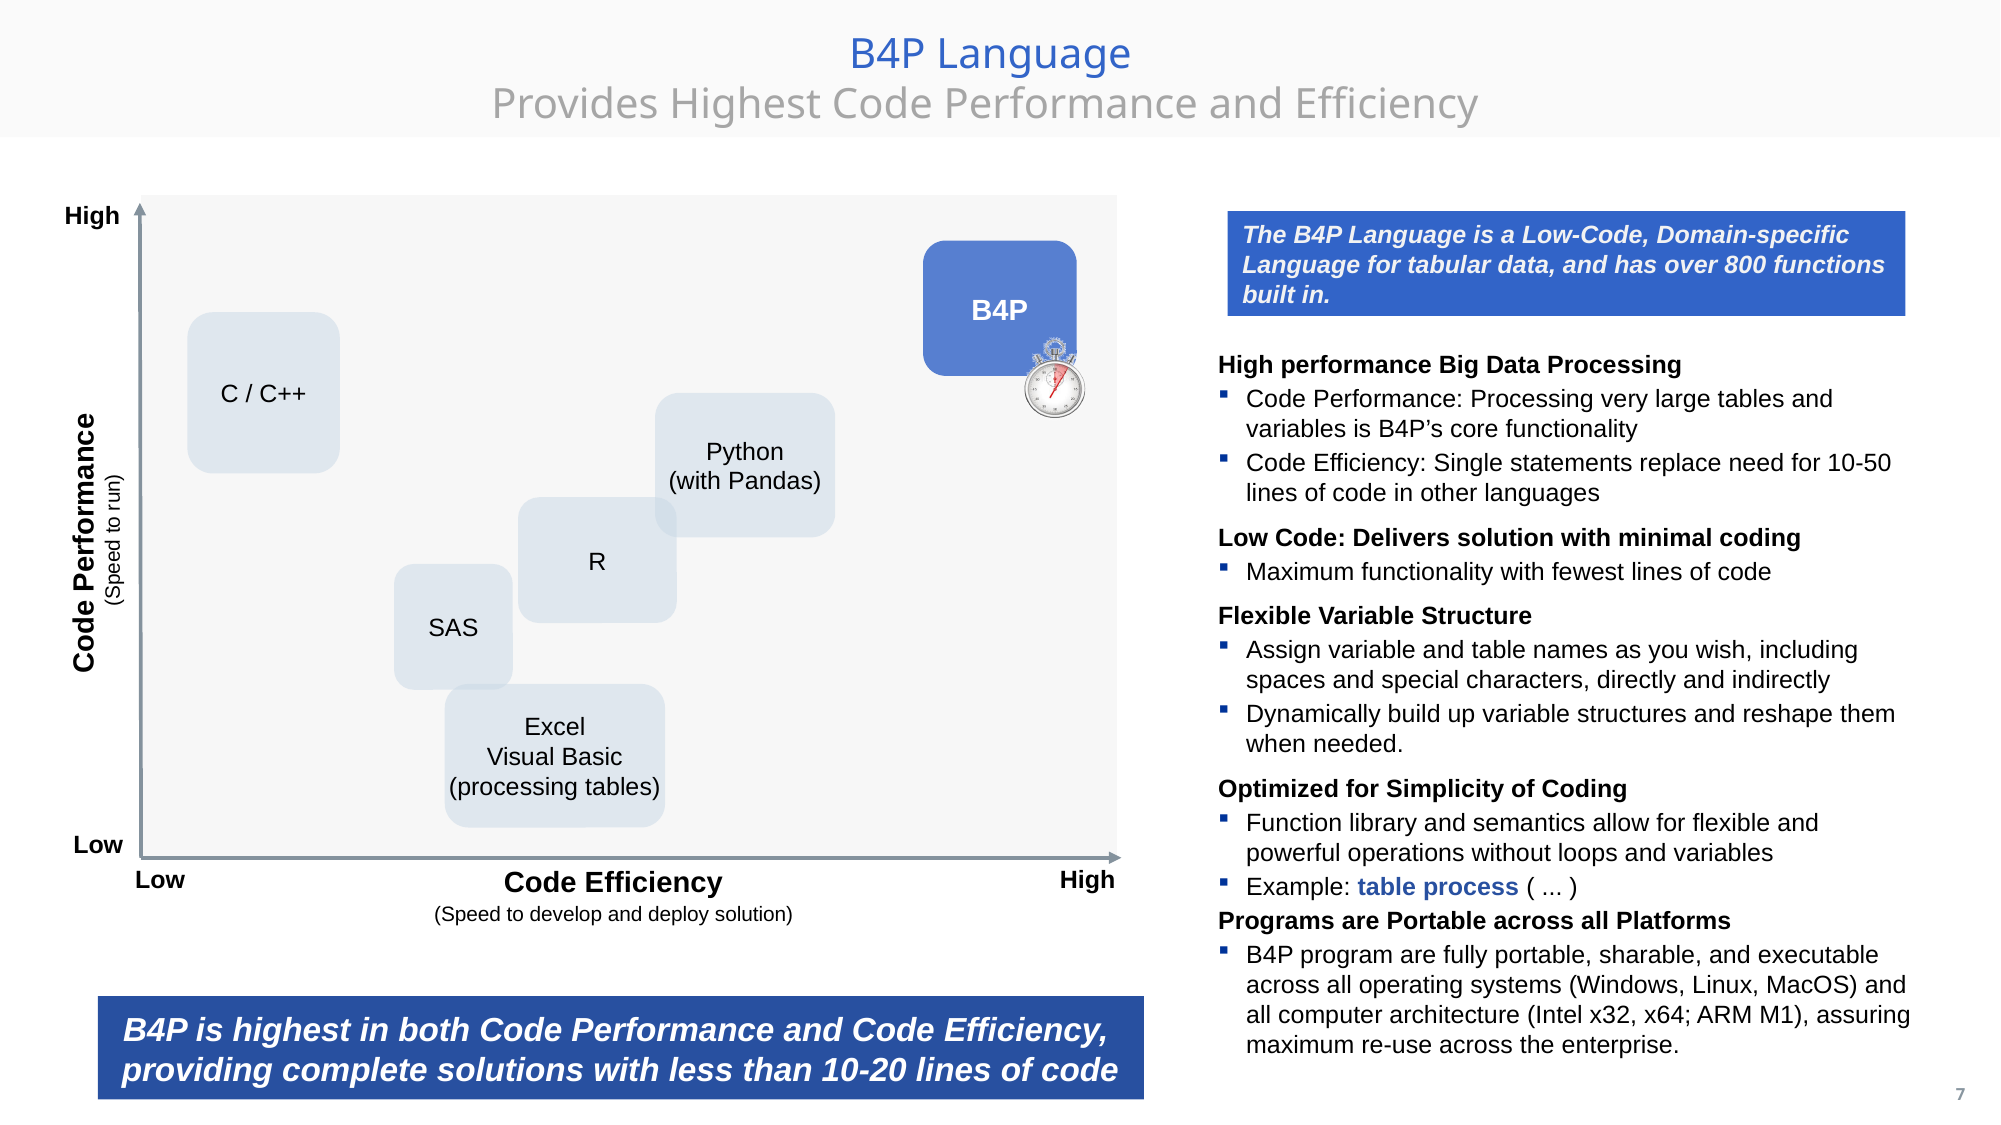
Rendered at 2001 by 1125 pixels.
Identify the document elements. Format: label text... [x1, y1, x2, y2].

text_box C / C++ [185, 310, 342, 476]
text_box (Speed to develop and deploy solution) [419, 893, 801, 932]
text_box Low [56, 820, 131, 872]
text_box The B4P Language is a Low-Code, Domain-specific Language for tabular data, and has over 800 functions built in. [1227, 211, 1906, 316]
text_box B4P is highest in both Code Performance and Code Efficiency, providing complete solutions with less than 10-20 lines of code [96, 994, 1146, 1101]
text_box [138, 192, 1120, 856]
text_box Excel Visual Basic (processing tables) [442, 681, 668, 830]
text_box High performance Big Data Processing Code Performance: Processing very large tables and variables is B4P’s core functionality Code Efficiency: Single statements replace need for 10-50 lines of code in other languages Low Code: Delivers solution with minimal coding Maximum functionality with fewest lines of code Flexible Variable Structure Assign variable and table names as you wish, including spaces and special characters, directly and indirectly Dynamically build up variable structures and reshape them when needed. Optimized for Simplicity of Coding Function library and semantics allow for flexible and powerful operations without loops and variables Example: table process ( ... ) Programs are Portable across all Platforms B4P program are fully portable, sharable, and executable across all operating systems (Windows, Linux, MacOS) and all computer architecture (Intel x32, x64; ARM M1), assuring maximum re-use across the enterprise. [1210, 341, 1923, 1061]
text_box R [515, 495, 679, 626]
text_box Code Performance [56, 299, 108, 788]
title B4P Language Provides Highest Code Performance and Efficiency [76, 19, 1920, 138]
text_box Code Efficiency [328, 867, 899, 907]
text_box SAS [391, 561, 515, 692]
text_box [1021, 335, 1089, 421]
text_box High [53, 192, 128, 243]
text_box [136, 856, 249, 864]
text_box B4P [920, 238, 1079, 378]
text_box (Speed to run) [91, 466, 130, 588]
text_box Low [127, 856, 249, 907]
text_box Python (with Pandas) [652, 390, 838, 540]
text_box High [1001, 864, 1123, 907]
